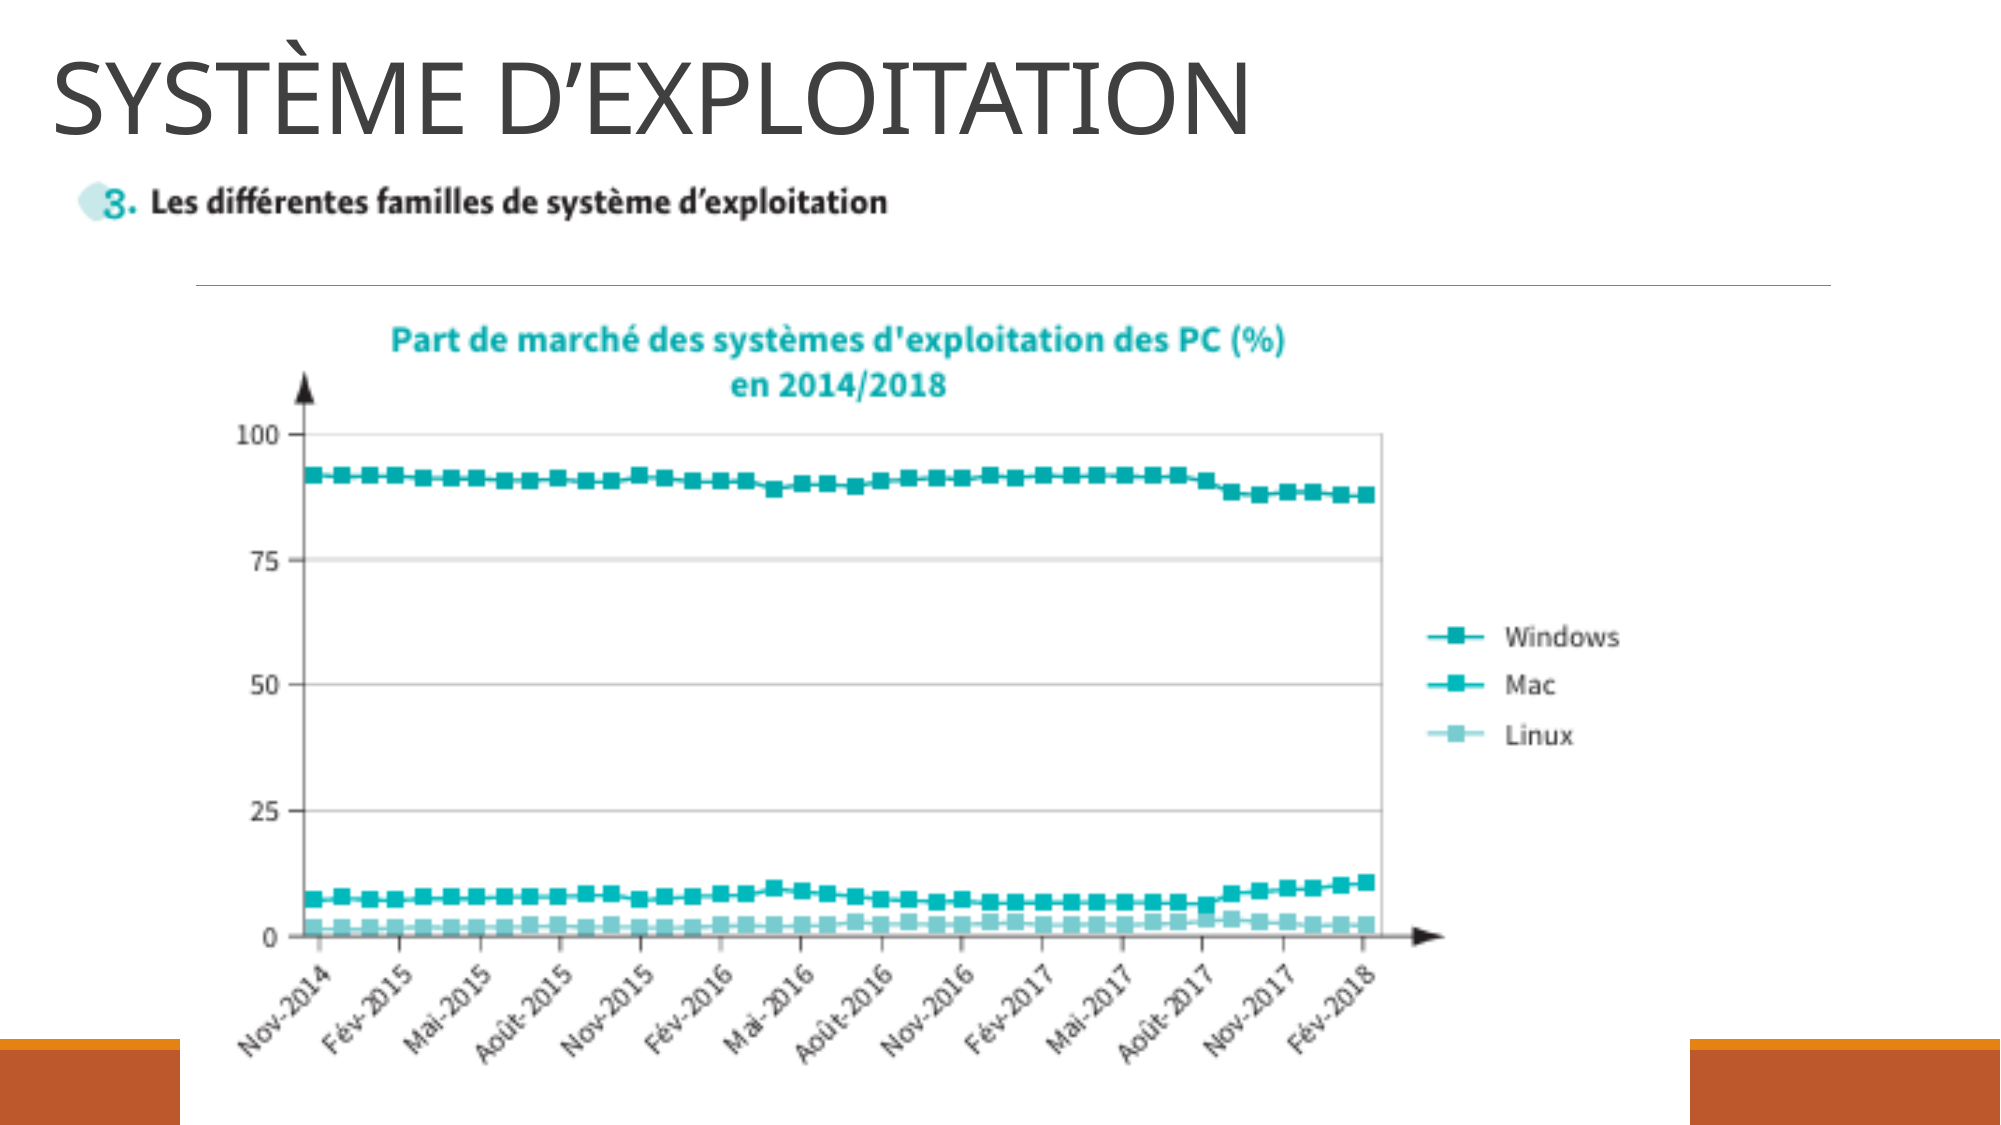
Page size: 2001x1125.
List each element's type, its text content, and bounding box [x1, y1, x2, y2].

picture [52, 161, 926, 240]
picture [179, 302, 1691, 1125]
title SYSTÈME D’EXPLOITATION [36, 9, 1687, 163]
